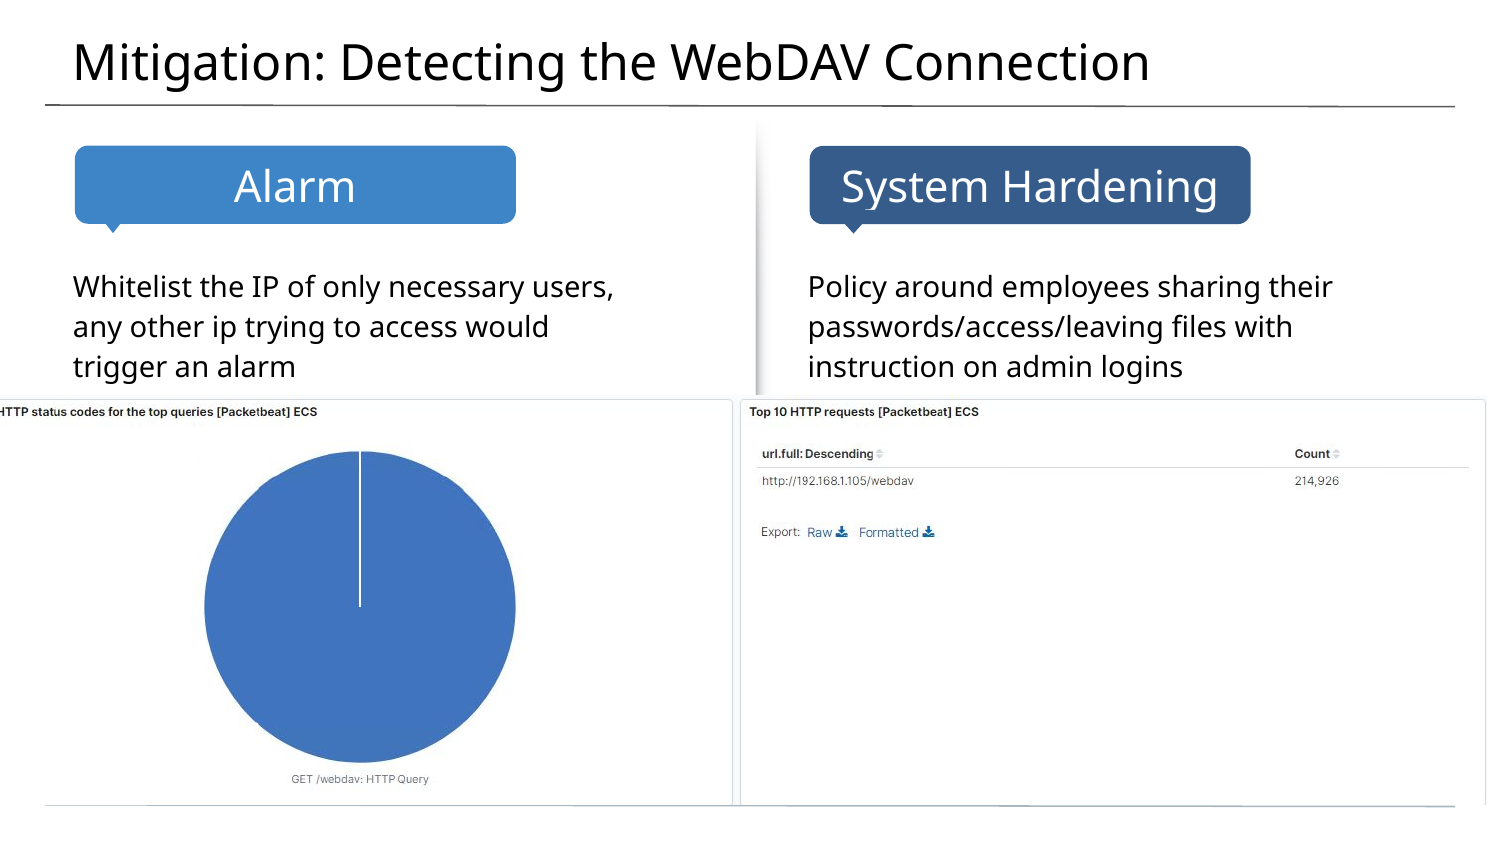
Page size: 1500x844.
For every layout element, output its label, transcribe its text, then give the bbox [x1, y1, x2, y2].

picture [0, 107, 1487, 805]
subtitle Whitelist the IP of only necessary users, any other ip trying to access would trigger an alarm What threshold would you set to activate this alarm? [0, 262, 704, 394]
subtitle Policy around employees sharing their passwords/access/leaving files with instruction on admin logins Describe the solution. If possible, provide the required command line(s). [732, 263, 1438, 394]
title Mitigation: Detecting the WebDAV Connection [0, 0, 1500, 88]
